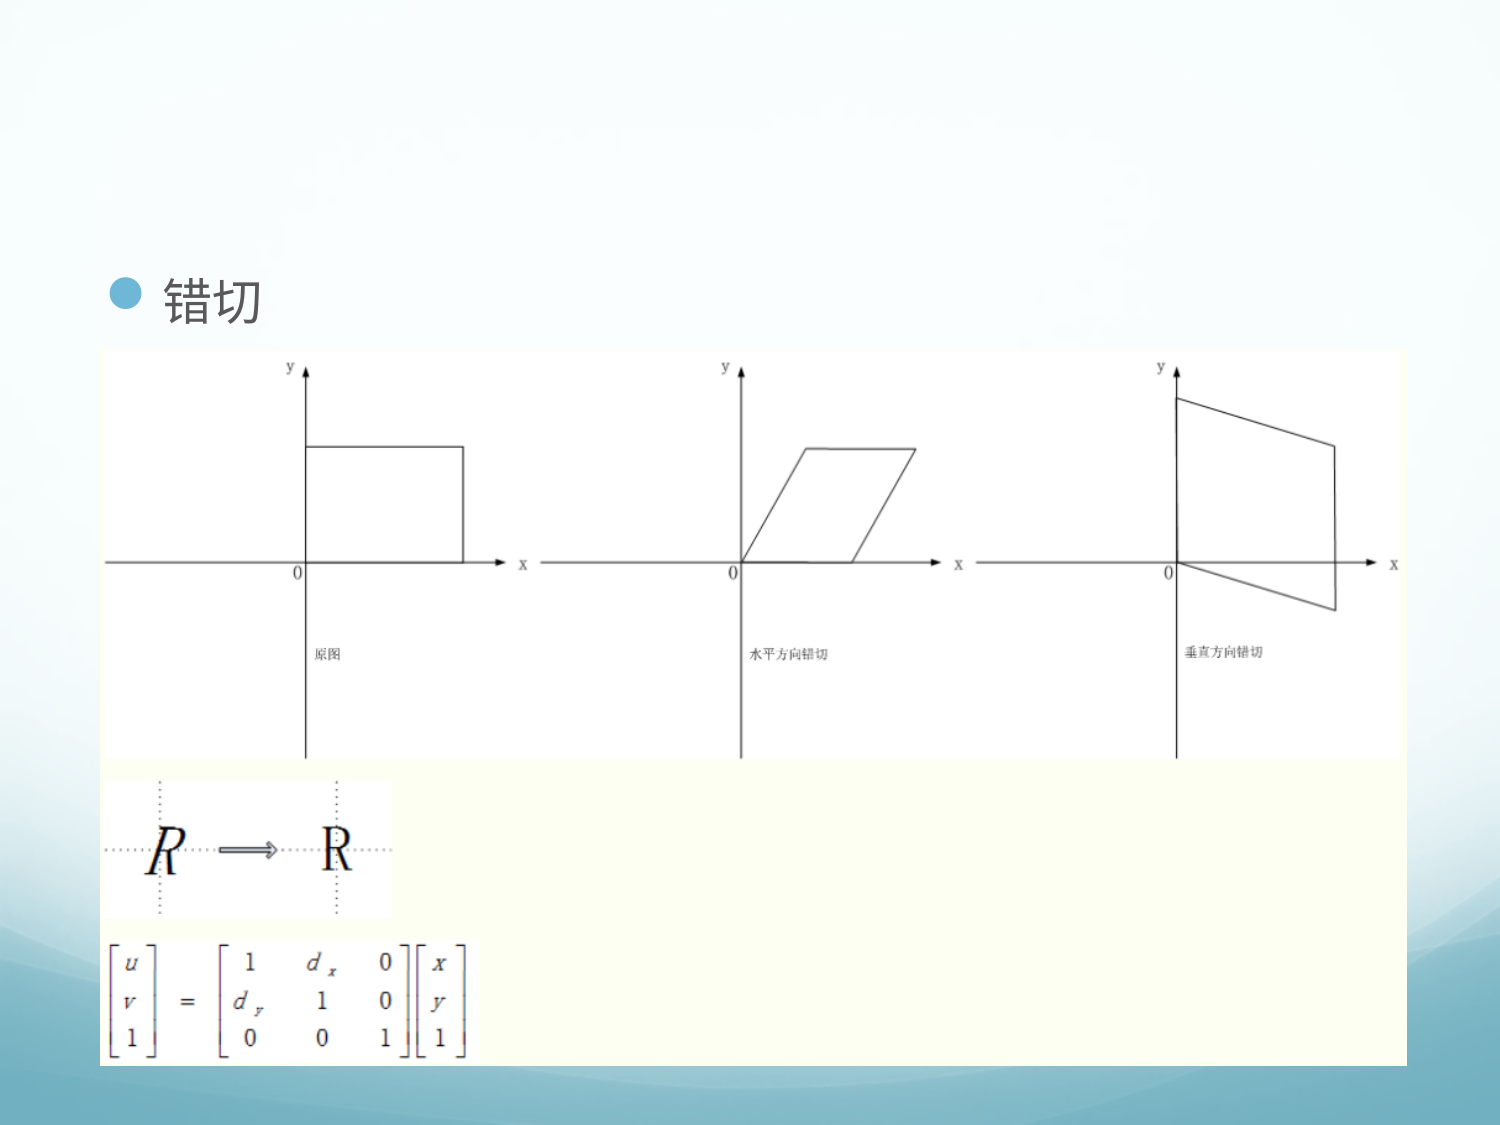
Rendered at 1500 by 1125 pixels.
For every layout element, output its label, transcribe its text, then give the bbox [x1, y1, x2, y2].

picture [99, 349, 1407, 1067]
list 错切 [90, 262, 1410, 975]
